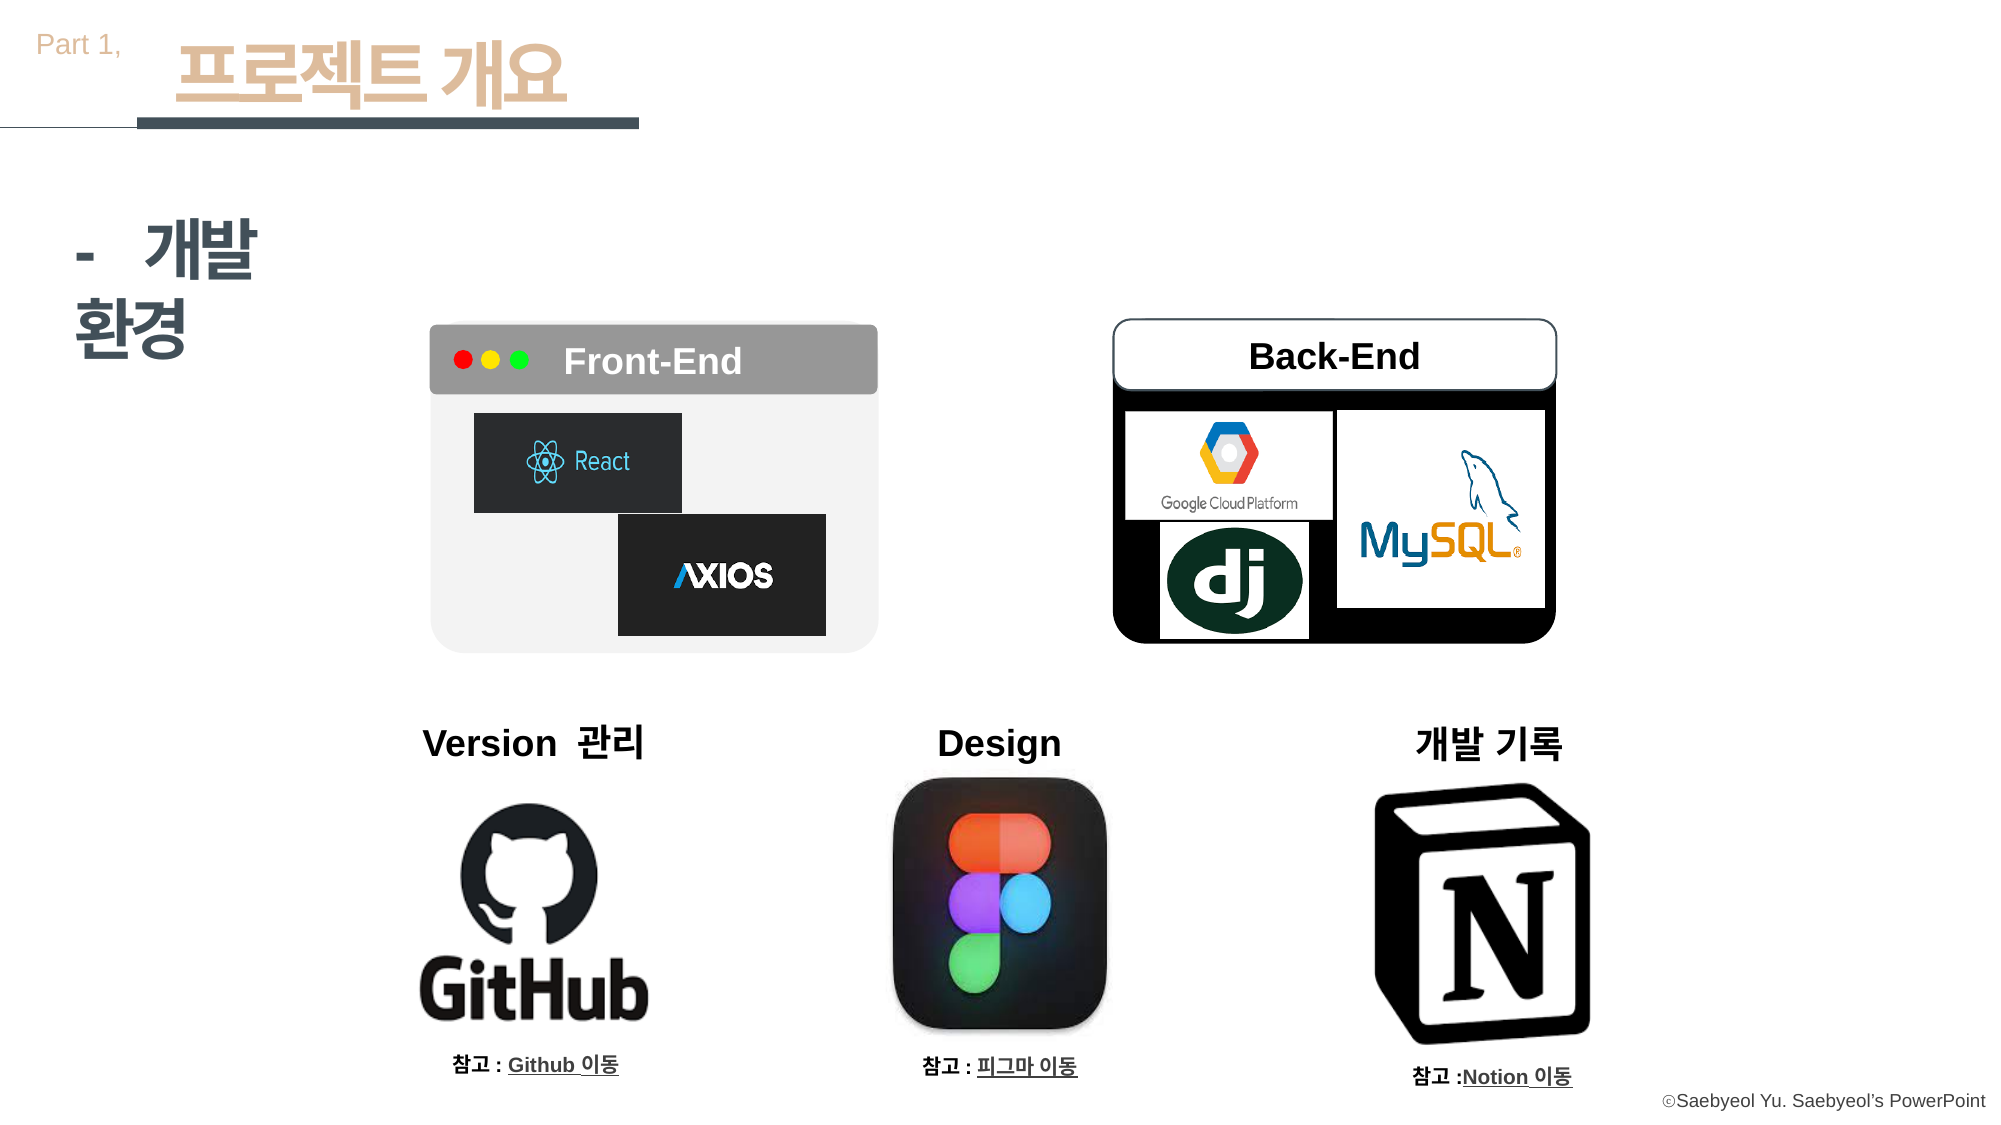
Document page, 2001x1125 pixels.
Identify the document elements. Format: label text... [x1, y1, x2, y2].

text_box - 개발 환경 [59, 200, 377, 376]
text_box 프로젝트 개요 [158, 20, 617, 116]
text_box Part 1, [21, 18, 138, 68]
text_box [1112, 318, 1557, 644]
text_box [429, 320, 879, 654]
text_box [303, 711, 754, 1085]
text_box [136, 116, 640, 130]
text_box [1356, 714, 1609, 1097]
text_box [867, 711, 1133, 1086]
